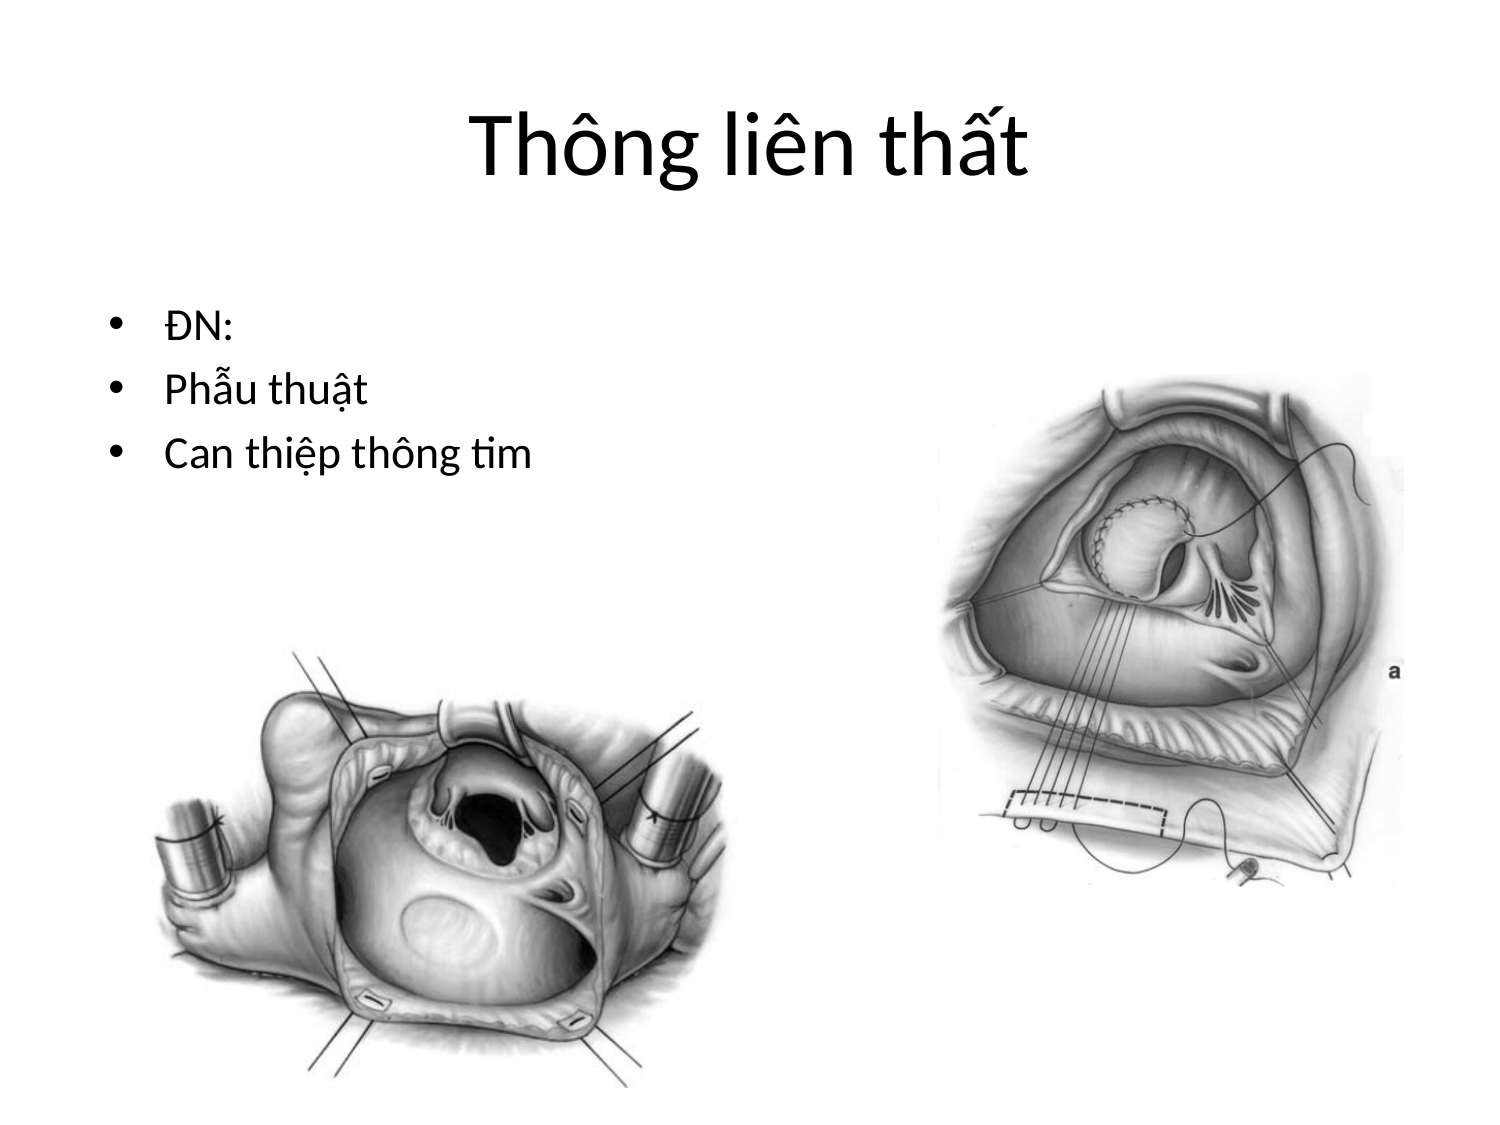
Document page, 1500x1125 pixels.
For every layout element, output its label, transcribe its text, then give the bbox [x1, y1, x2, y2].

title Thông liên thất [75, 45, 1425, 233]
picture [937, 374, 1404, 888]
picture [149, 647, 738, 1089]
list ĐN: Phẫu thuật Can thiệp thông tim [93, 287, 769, 526]
